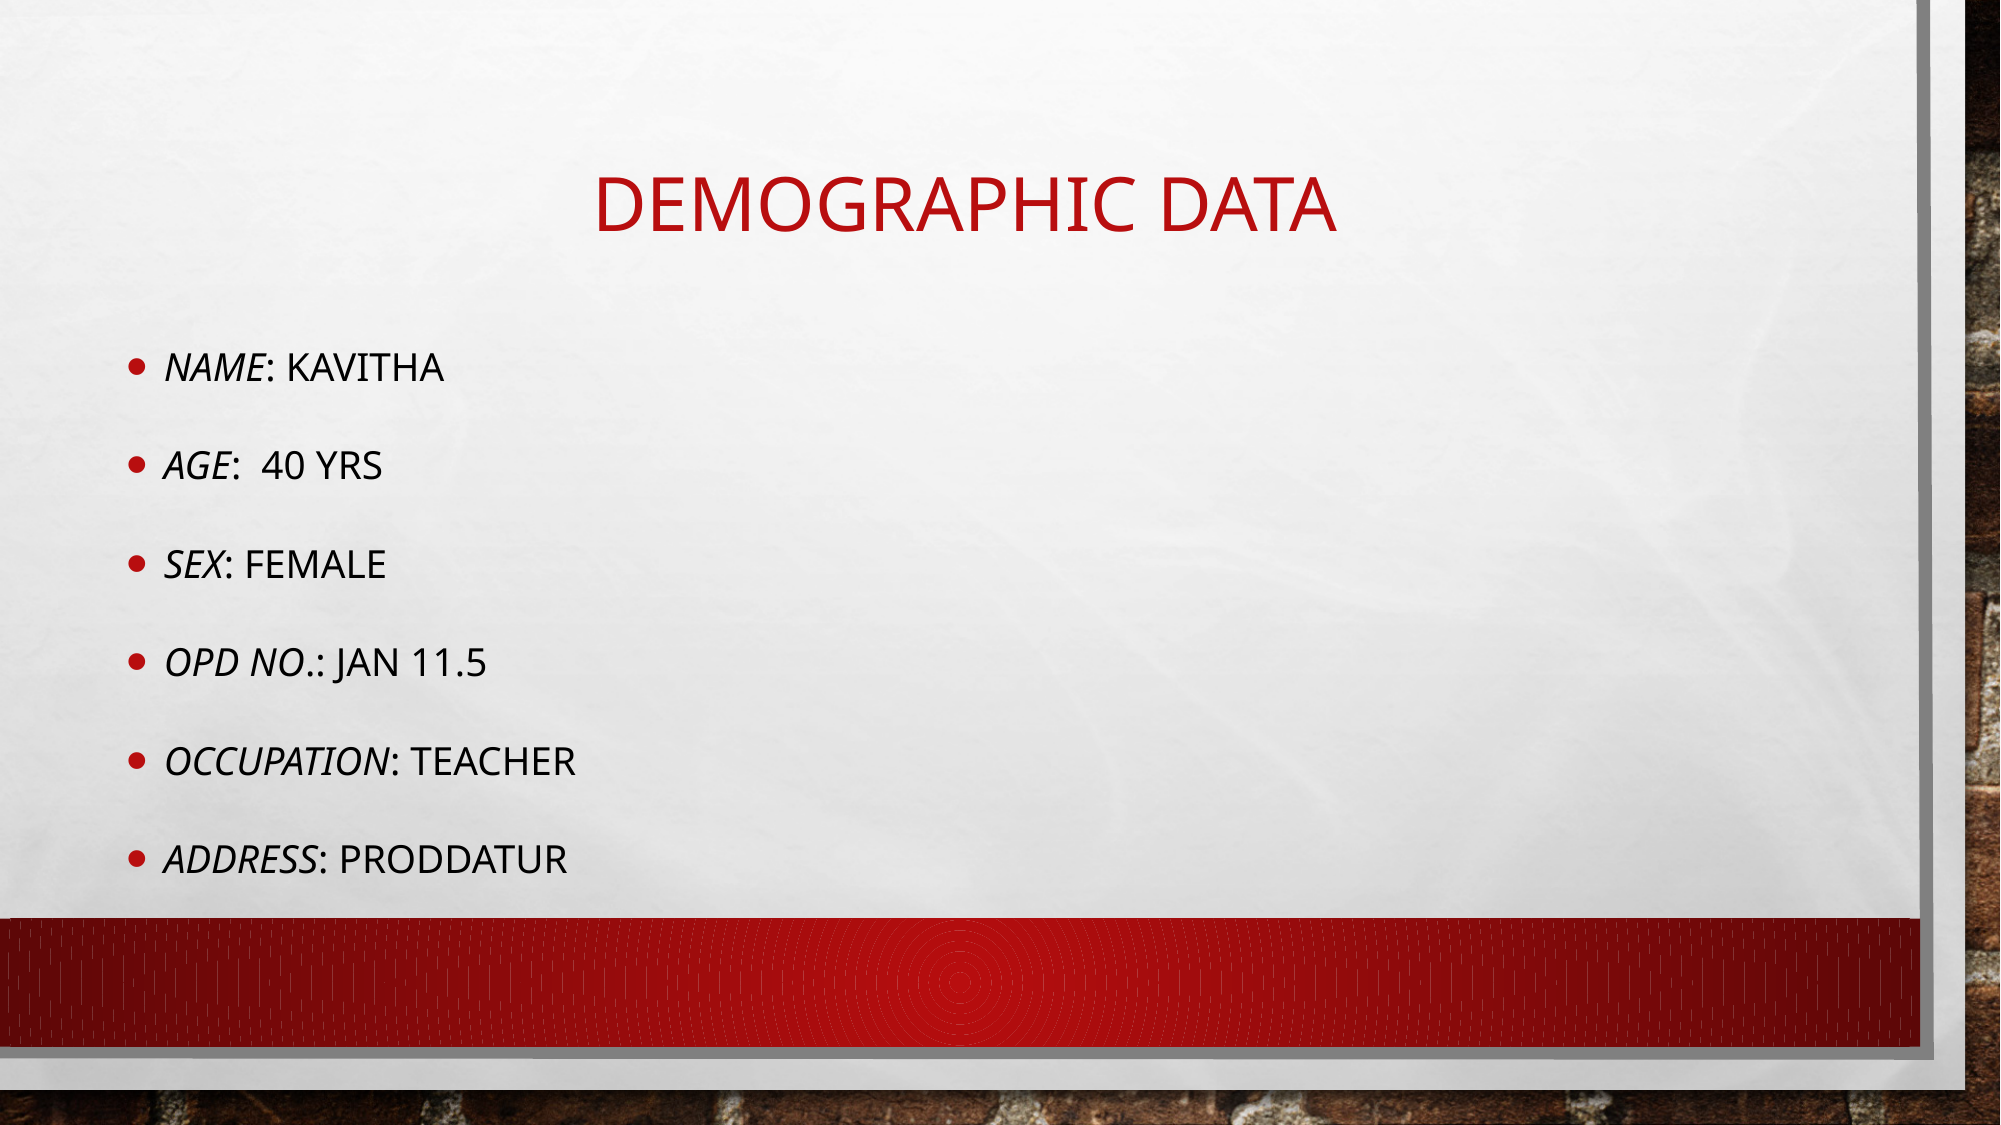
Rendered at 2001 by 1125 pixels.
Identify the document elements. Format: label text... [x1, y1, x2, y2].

picture [0, 0, 2000, 1125]
list Name: kavitha Age: 40 yrs Sex: Female OPD no.: Jan 11.5 Occupation: Teacher Address: Proddatur [111, 301, 1522, 891]
title Demographic data [112, 112, 1818, 302]
